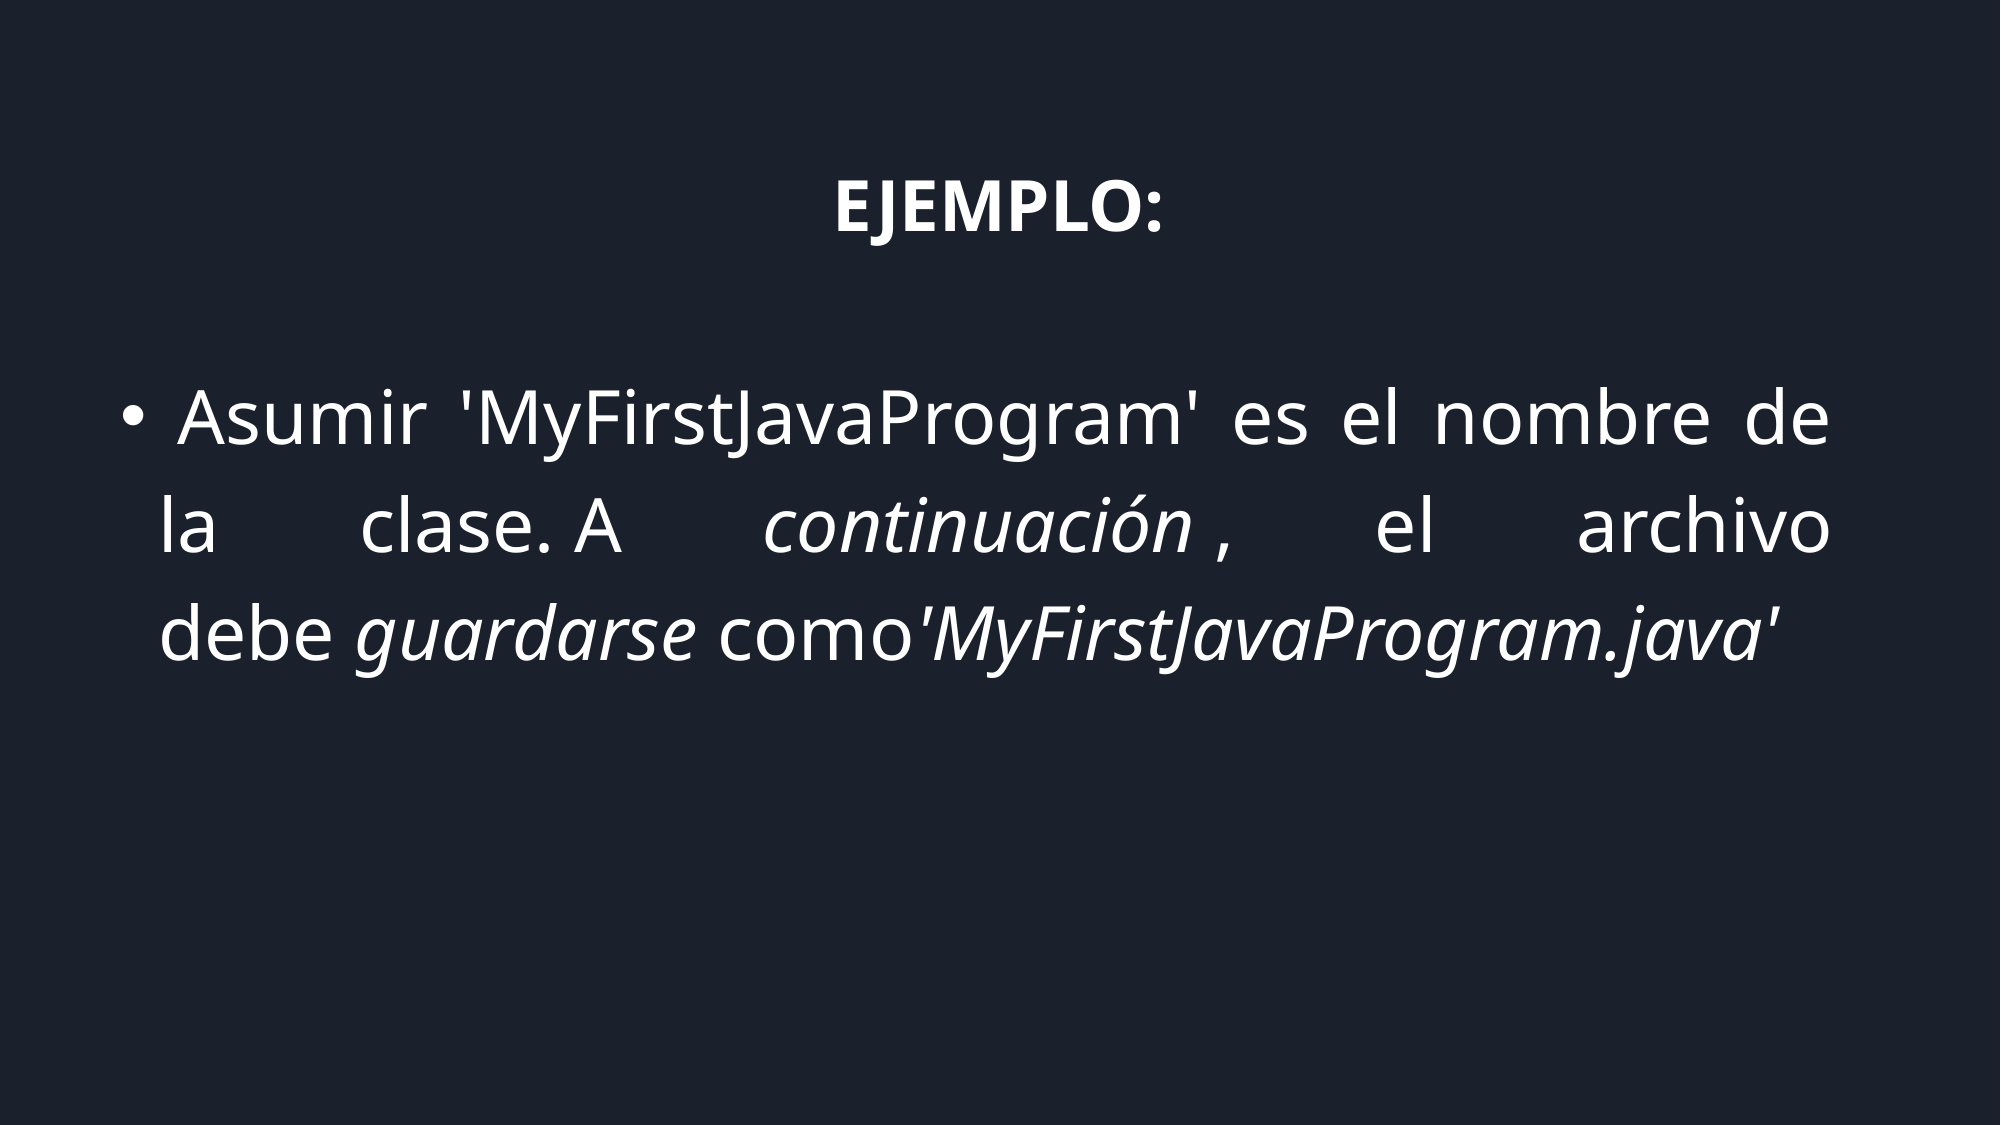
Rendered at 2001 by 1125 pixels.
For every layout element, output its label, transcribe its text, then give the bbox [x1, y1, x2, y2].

list Asumir 'MyFirstJavaProgram' es el nombre de la clase. A continuación , el archivo debe guardarse como'MyFirstJavaProgram.java' [105, 343, 1849, 950]
title EJEMPLO: [149, 99, 1849, 318]
